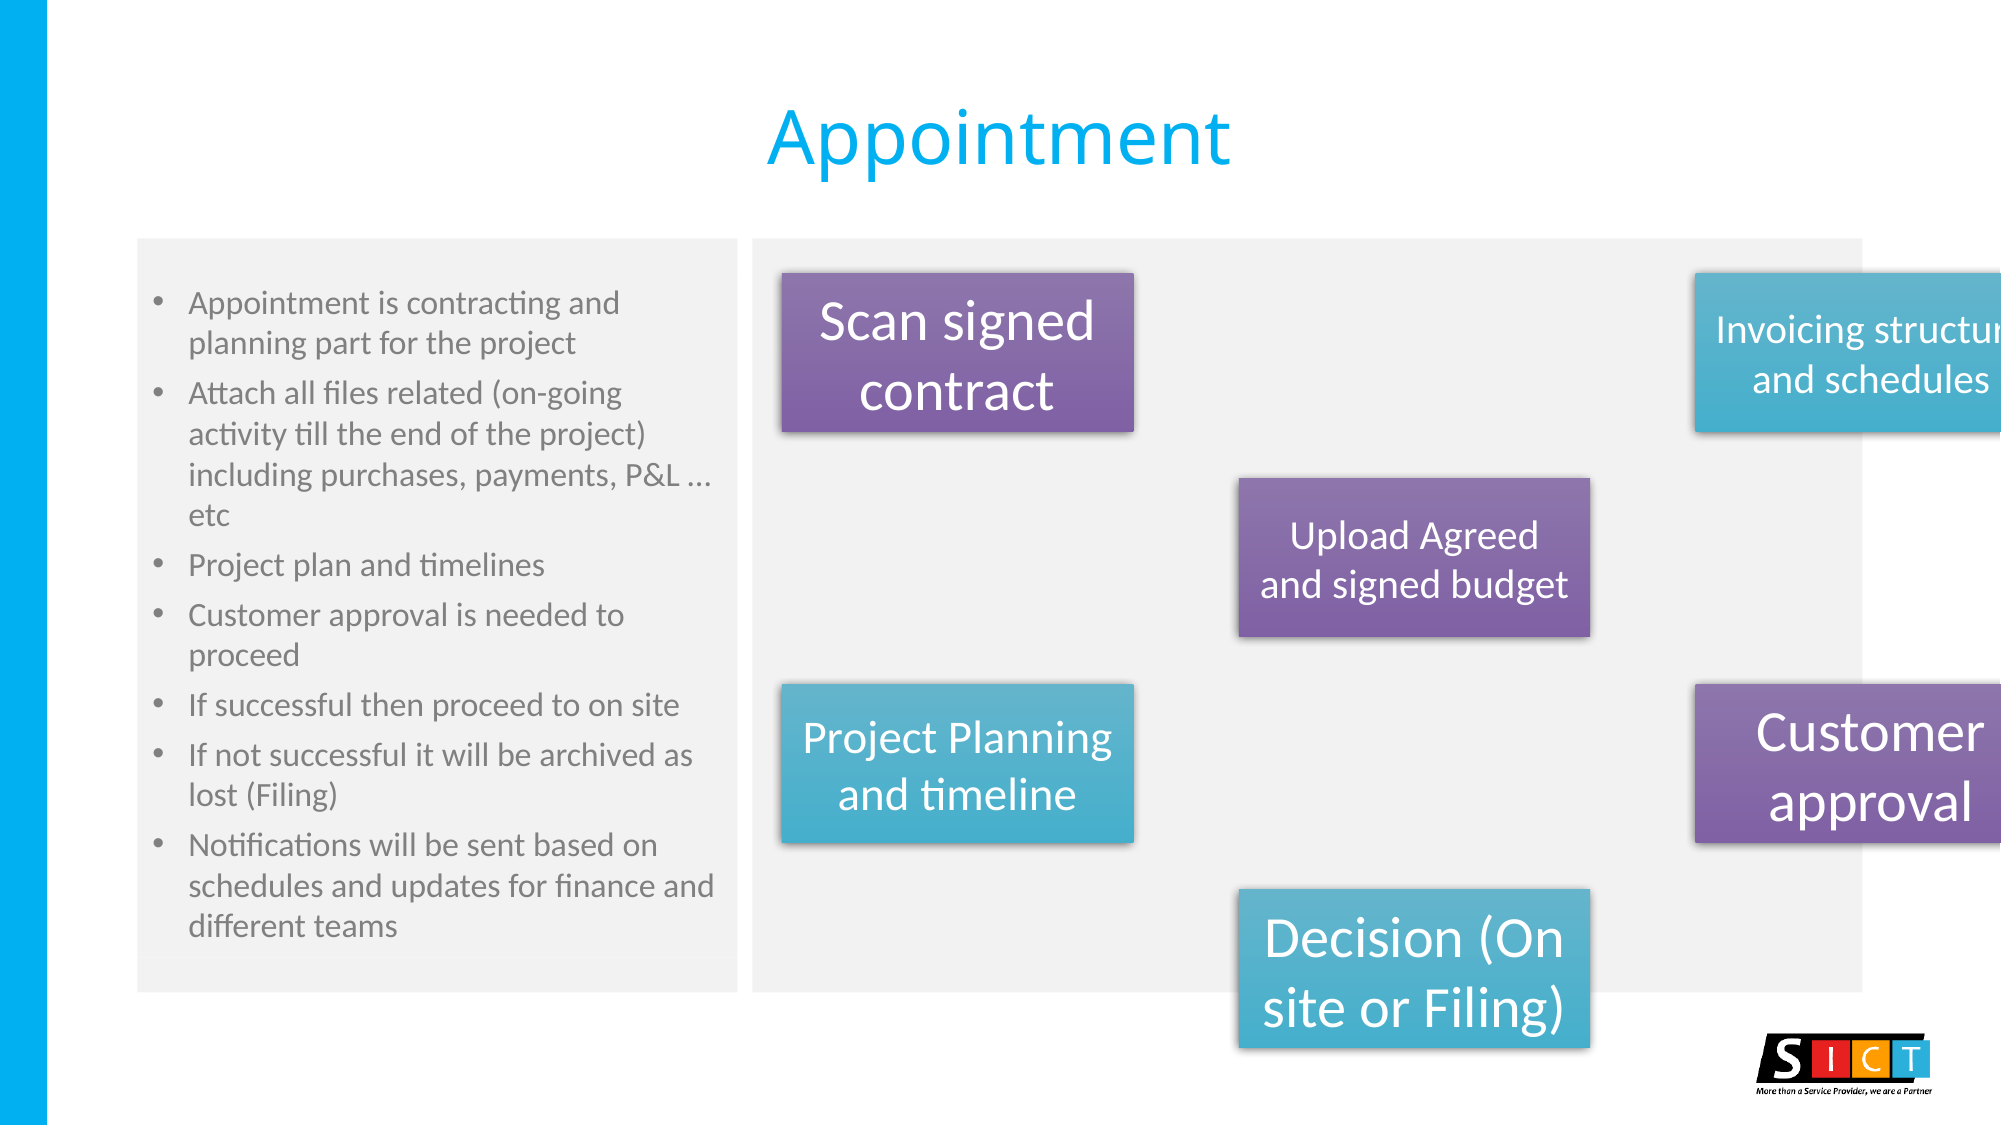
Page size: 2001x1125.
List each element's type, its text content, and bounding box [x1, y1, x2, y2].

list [781, 273, 1837, 958]
title Appointment [137, 59, 1863, 220]
list Appointment is contracting and planning part for the project Attach all files related (on-going activity till the end of the project) including purchases, payments, P&L …etc Project plan and timelines Customer approval is needed to proceed If successful then proceed to on site If not successful it will be archived as lost (Filing) Notifications will be sent based on schedules and updates for finance and different teams [137, 273, 738, 958]
picture [1750, 1027, 1938, 1103]
